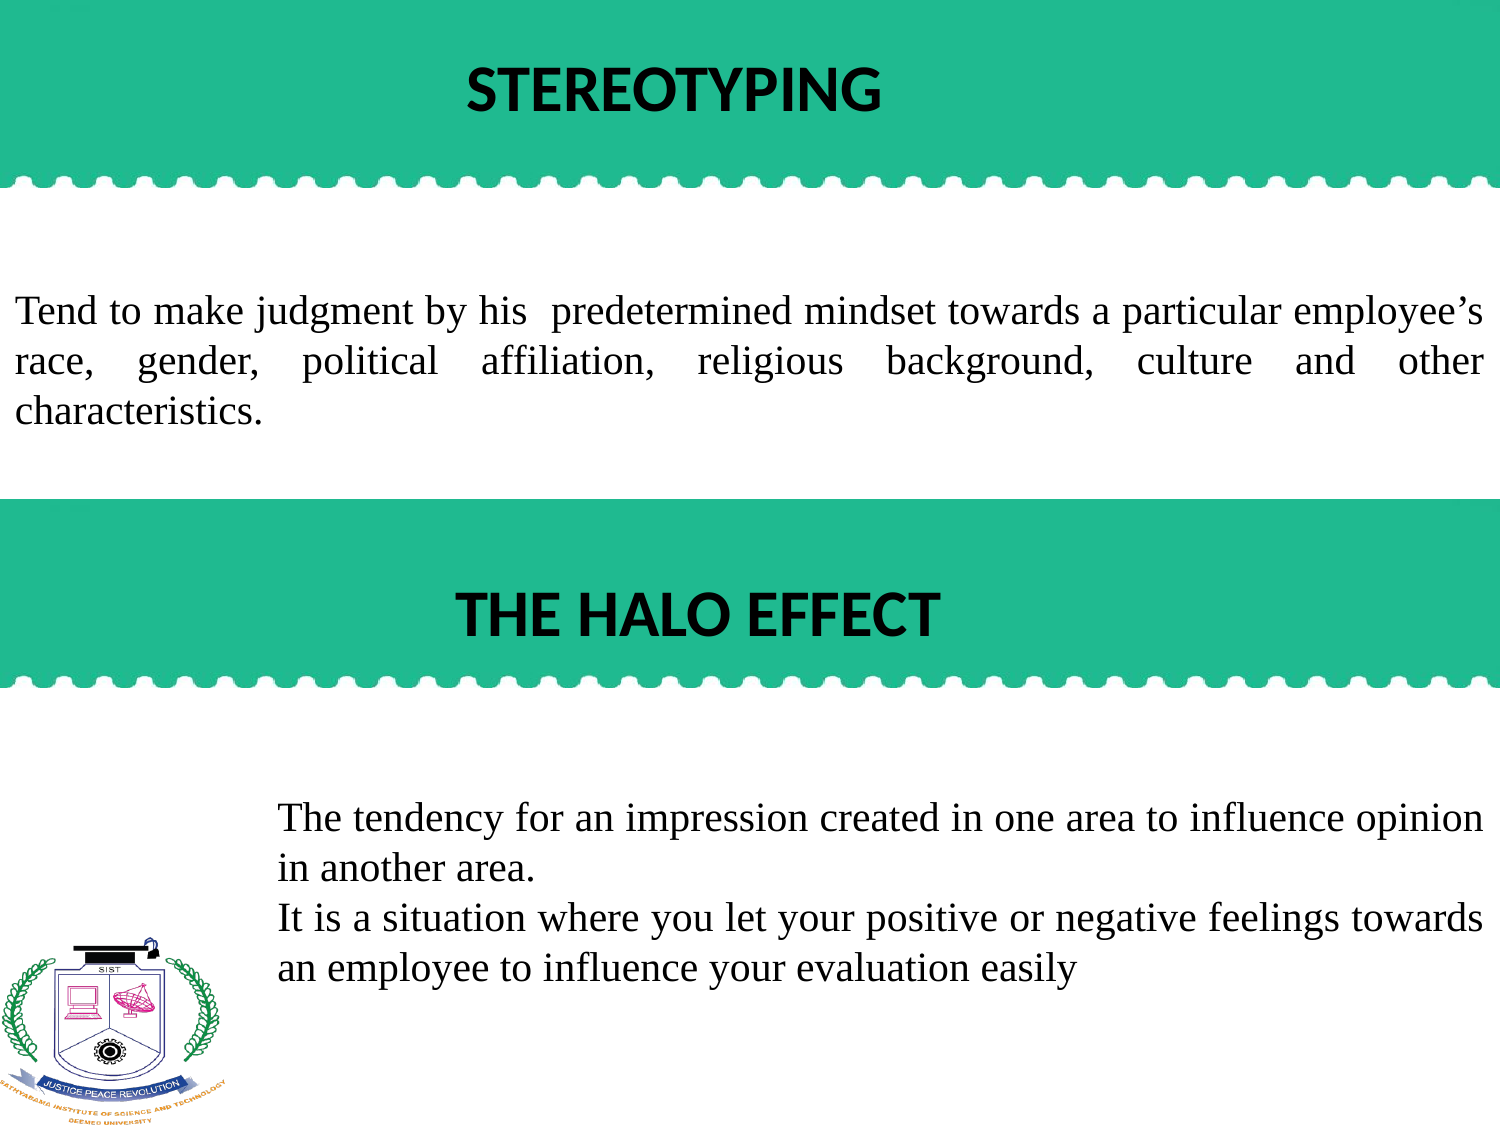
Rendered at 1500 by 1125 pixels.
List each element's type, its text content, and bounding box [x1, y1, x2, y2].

picture [0, 937, 225, 1125]
picture [0, 0, 1500, 188]
picture [0, 499, 1500, 688]
text_box Tend to make judgment by his predetermined mindset towards a particular employee’s race, gender, political affiliation, religious background, culture and other characteristics. [0, 275, 1500, 440]
text_box The tendency for an impression created in one area to influence opinion in another area. It is a situation where you let your positive or negative feelings towards an employee to influence your evaluation easily [262, 737, 1500, 998]
